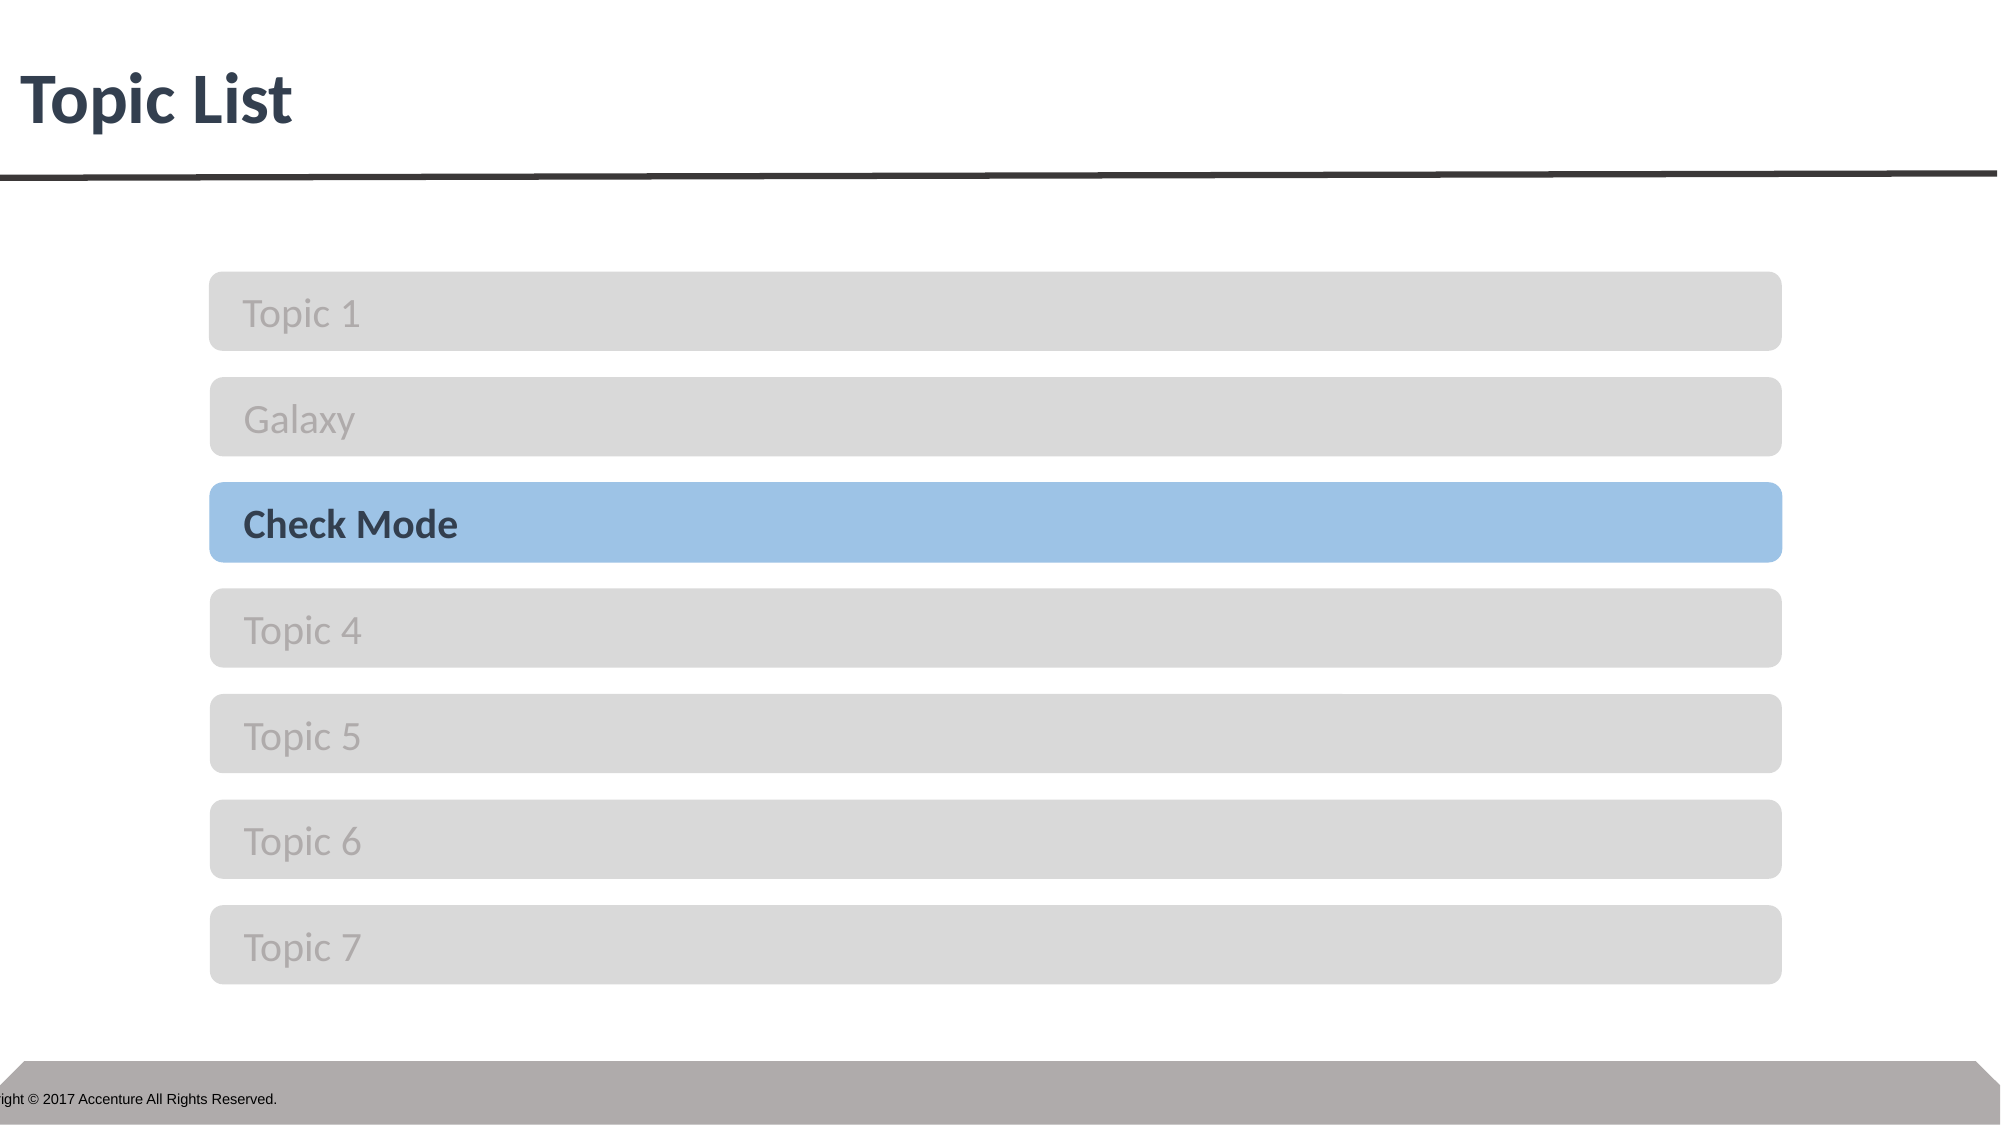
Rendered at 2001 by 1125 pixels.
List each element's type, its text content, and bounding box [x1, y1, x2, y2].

title Topic List [5, 53, 2000, 147]
text_box Topic 7 [209, 904, 1783, 985]
text_box Topic 6 [209, 799, 1783, 880]
text_box Topic 4 [209, 587, 1783, 669]
text_box Topic 1 [208, 271, 1783, 352]
text_box Check Mode [209, 482, 1783, 563]
text_box Galaxy [209, 376, 1783, 457]
text_box Topic 5 [209, 693, 1783, 774]
